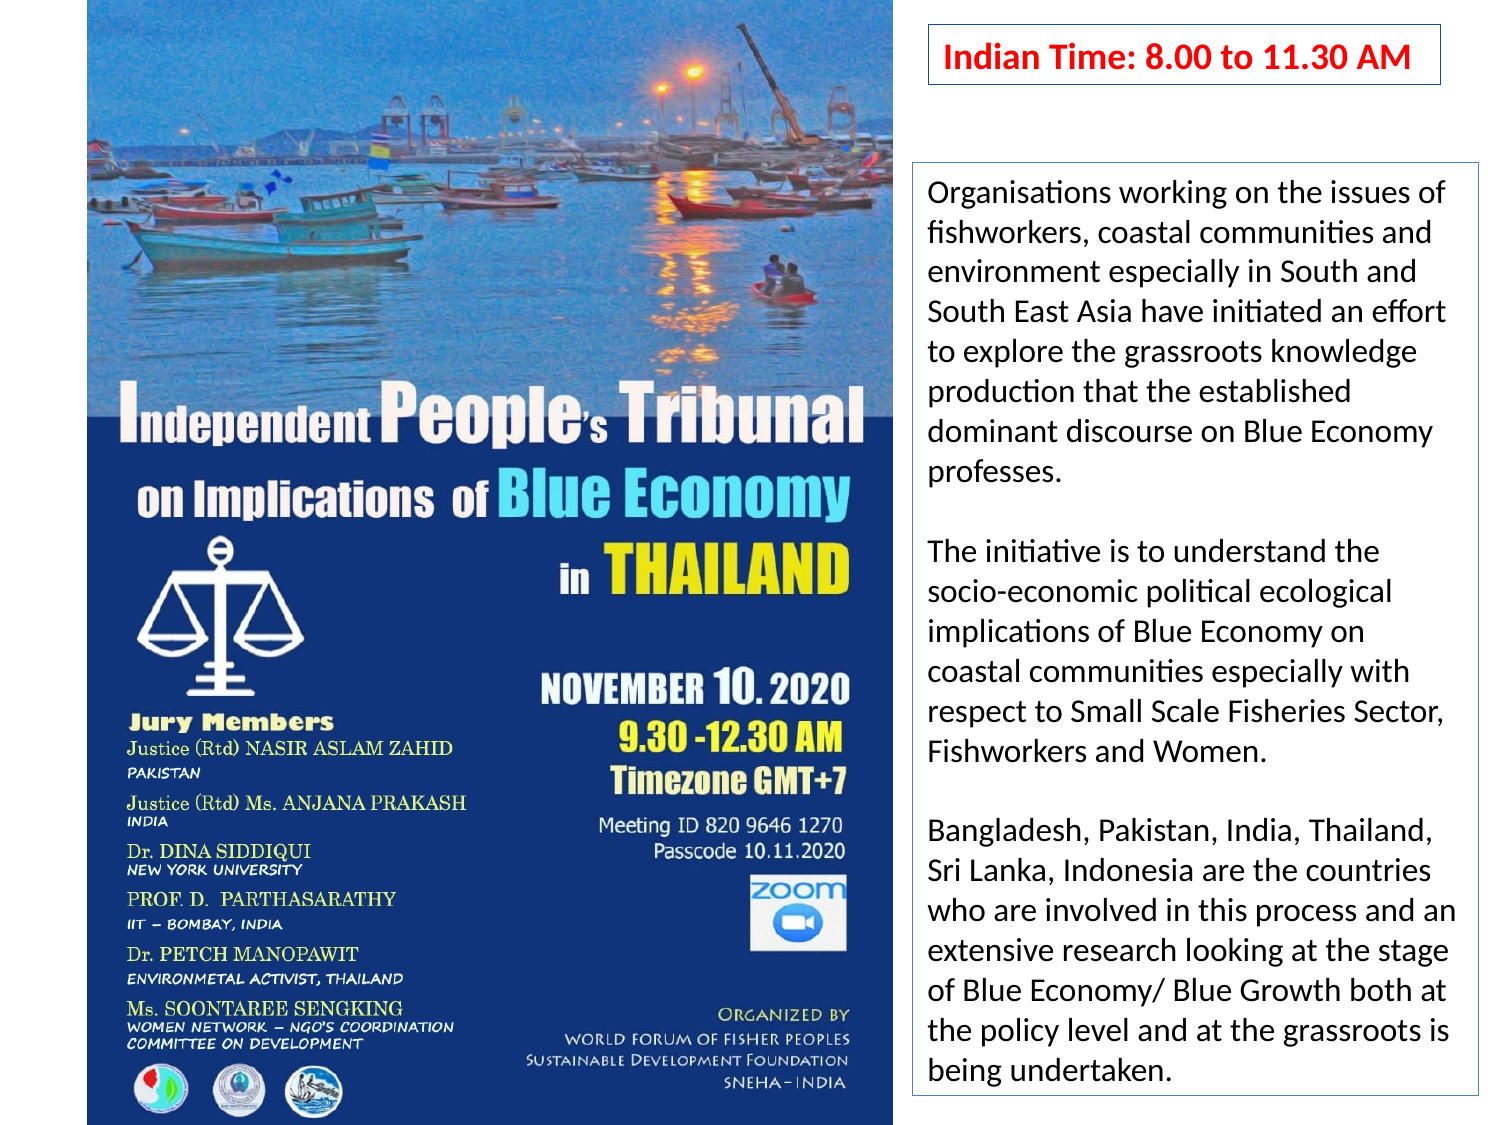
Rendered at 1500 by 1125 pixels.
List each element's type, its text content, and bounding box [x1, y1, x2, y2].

text_box Organisations working on the issues of fishworkers, coastal communities and environment especially in South and South East Asia have initiated an effort to explore the grassroots knowledge production that the established dominant discourse on Blue Economy professes. The initiative is to understand the socio-economic political ecological implications of Blue Economy on coastal communities especially with respect to Small Scale Fisheries Sector, Fishworkers and Women. Bangladesh, Pakistan, India, Thailand, Sri Lanka, Indonesia are the countries who are involved in this process and an extensive research looking at the stage of Blue Economy/ Blue Growth both at the policy level and at the grassroots is being undertaken. [912, 162, 1479, 1096]
picture [87, 0, 893, 1125]
text_box Indian Time: 8.00 to 11.30 AM [928, 24, 1441, 85]
